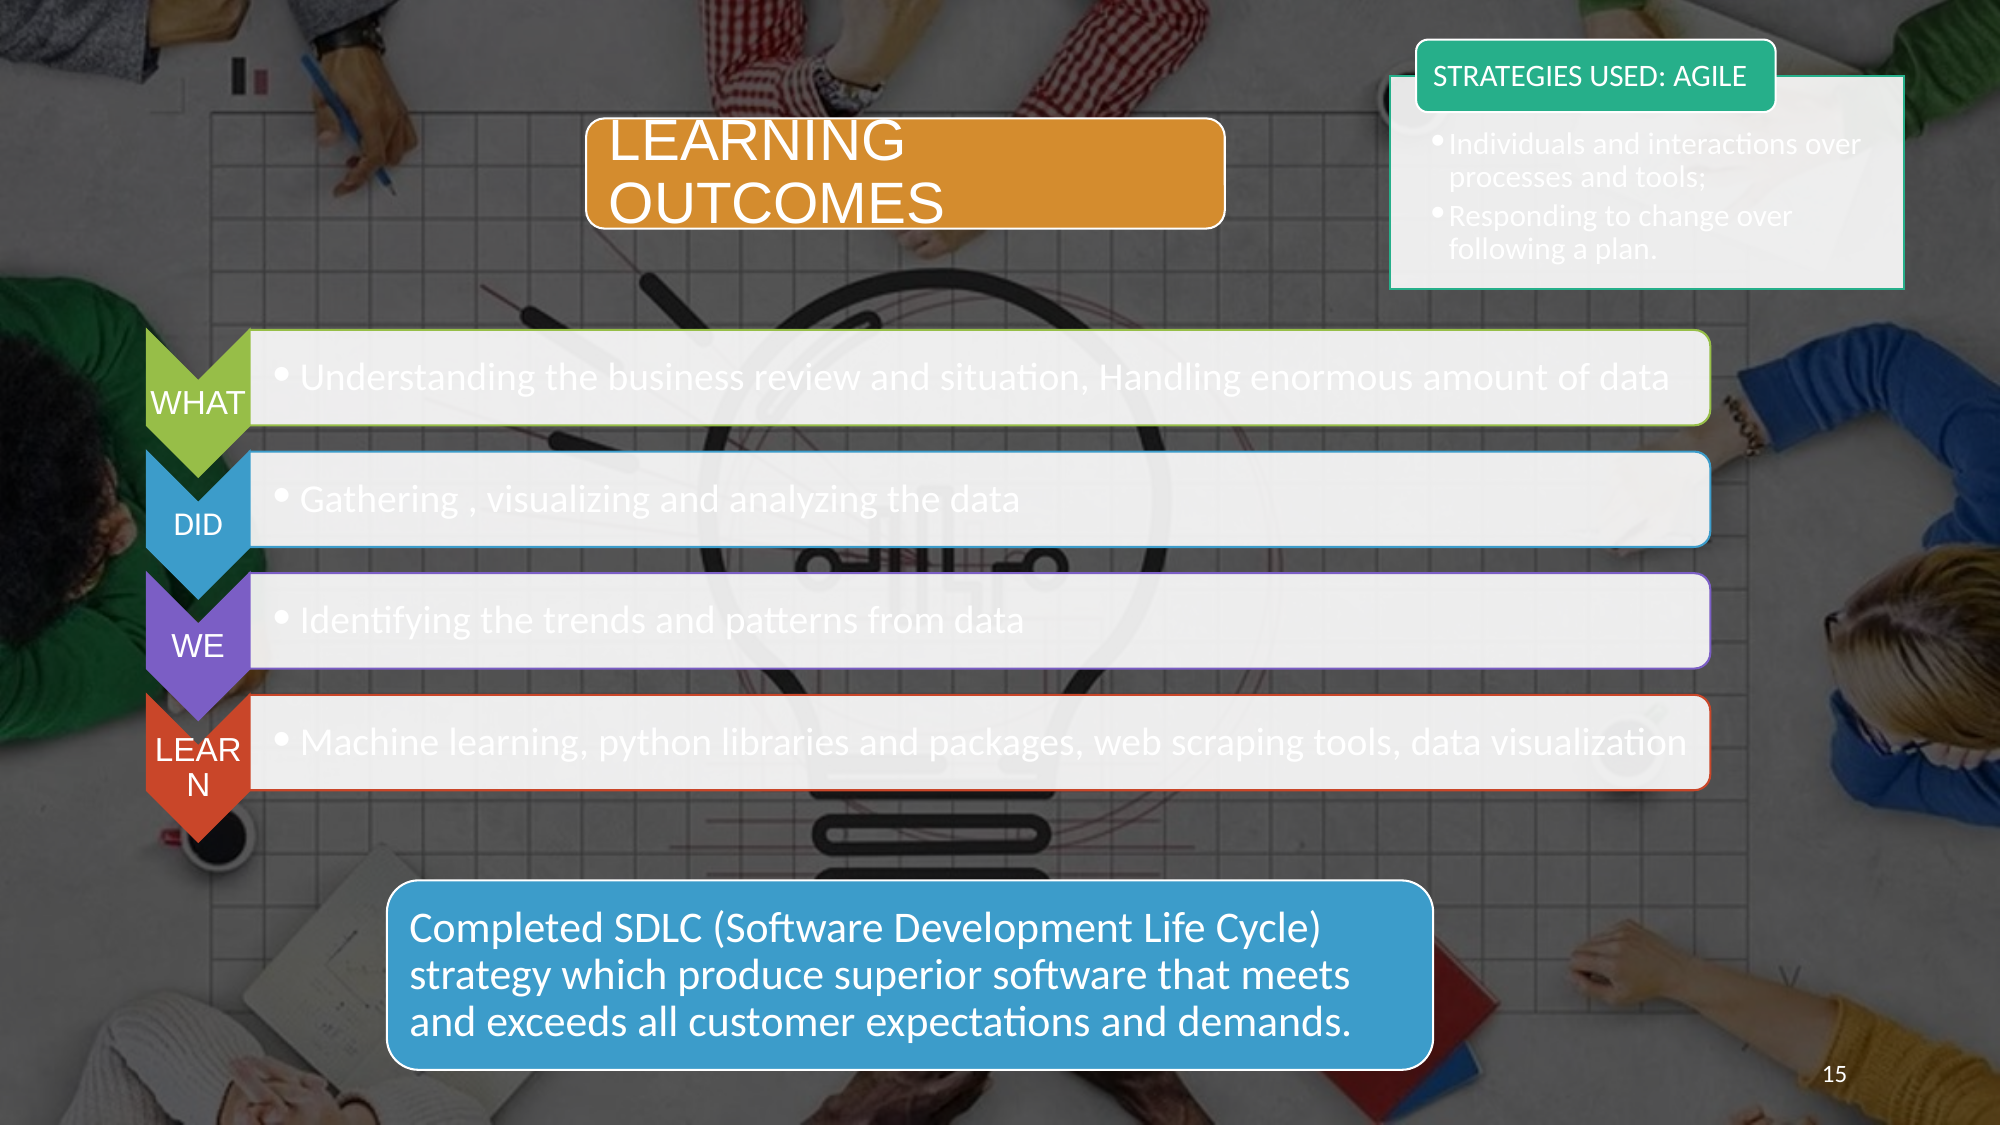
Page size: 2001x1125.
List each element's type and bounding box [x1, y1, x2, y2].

text_box [146, 329, 1711, 842]
text_box [1390, 39, 1905, 290]
picture [0, 0, 2000, 1125]
text_box [386, 880, 1434, 1071]
text_box [585, 118, 1226, 229]
